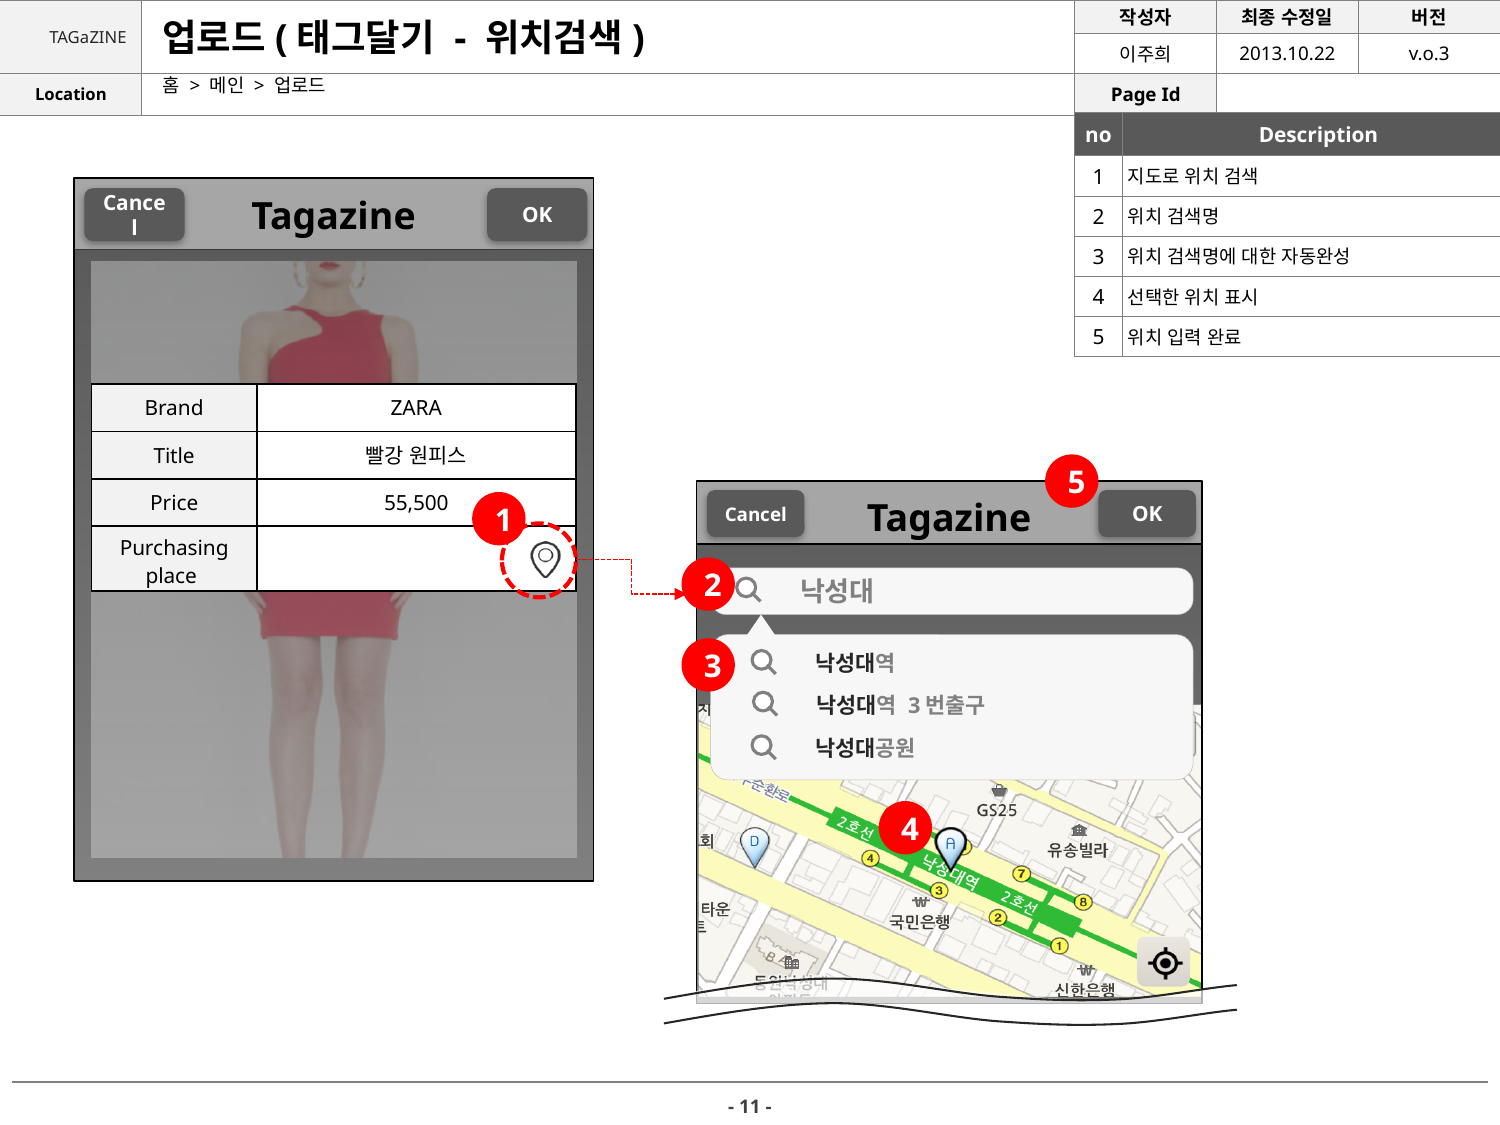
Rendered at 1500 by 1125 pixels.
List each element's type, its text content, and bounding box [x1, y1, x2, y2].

picture [698, 703, 1203, 974]
text_box 3 [679, 636, 737, 694]
table_header Description [1123, 113, 1500, 155]
table_cell 1 [1075, 156, 1122, 196]
table_cell 5 [1075, 317, 1122, 356]
table_cell 위치 입력 완료 [1123, 317, 1500, 356]
table_cell 4 [1075, 277, 1122, 316]
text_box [753, 691, 774, 718]
title 업로드(태그달기 - 위치검색) [147, 7, 1070, 67]
text_box [72, 176, 596, 252]
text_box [736, 577, 757, 604]
list 홈 > 메인 > 업로드 [147, 66, 1069, 101]
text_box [751, 735, 772, 762]
text_box 5 [1043, 452, 1101, 510]
table_cell 선택한 위치 표시 [1123, 277, 1500, 316]
table_header no [1075, 113, 1122, 155]
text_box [657, 974, 1244, 1032]
picture [90, 260, 577, 858]
text_box [72, 253, 596, 883]
text_box [695, 479, 1204, 705]
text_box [751, 650, 772, 676]
text_box 2 [686, 555, 737, 613]
table_cell 위치 검색명 [1123, 197, 1500, 236]
table_cell 위치 검색명에 대한 자동완성 [1123, 237, 1500, 276]
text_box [575, 559, 688, 595]
table_cell 2 [1075, 197, 1122, 236]
table_cell 3 [1075, 237, 1122, 276]
table_cell 지도로 위치 검색 [1123, 156, 1500, 196]
